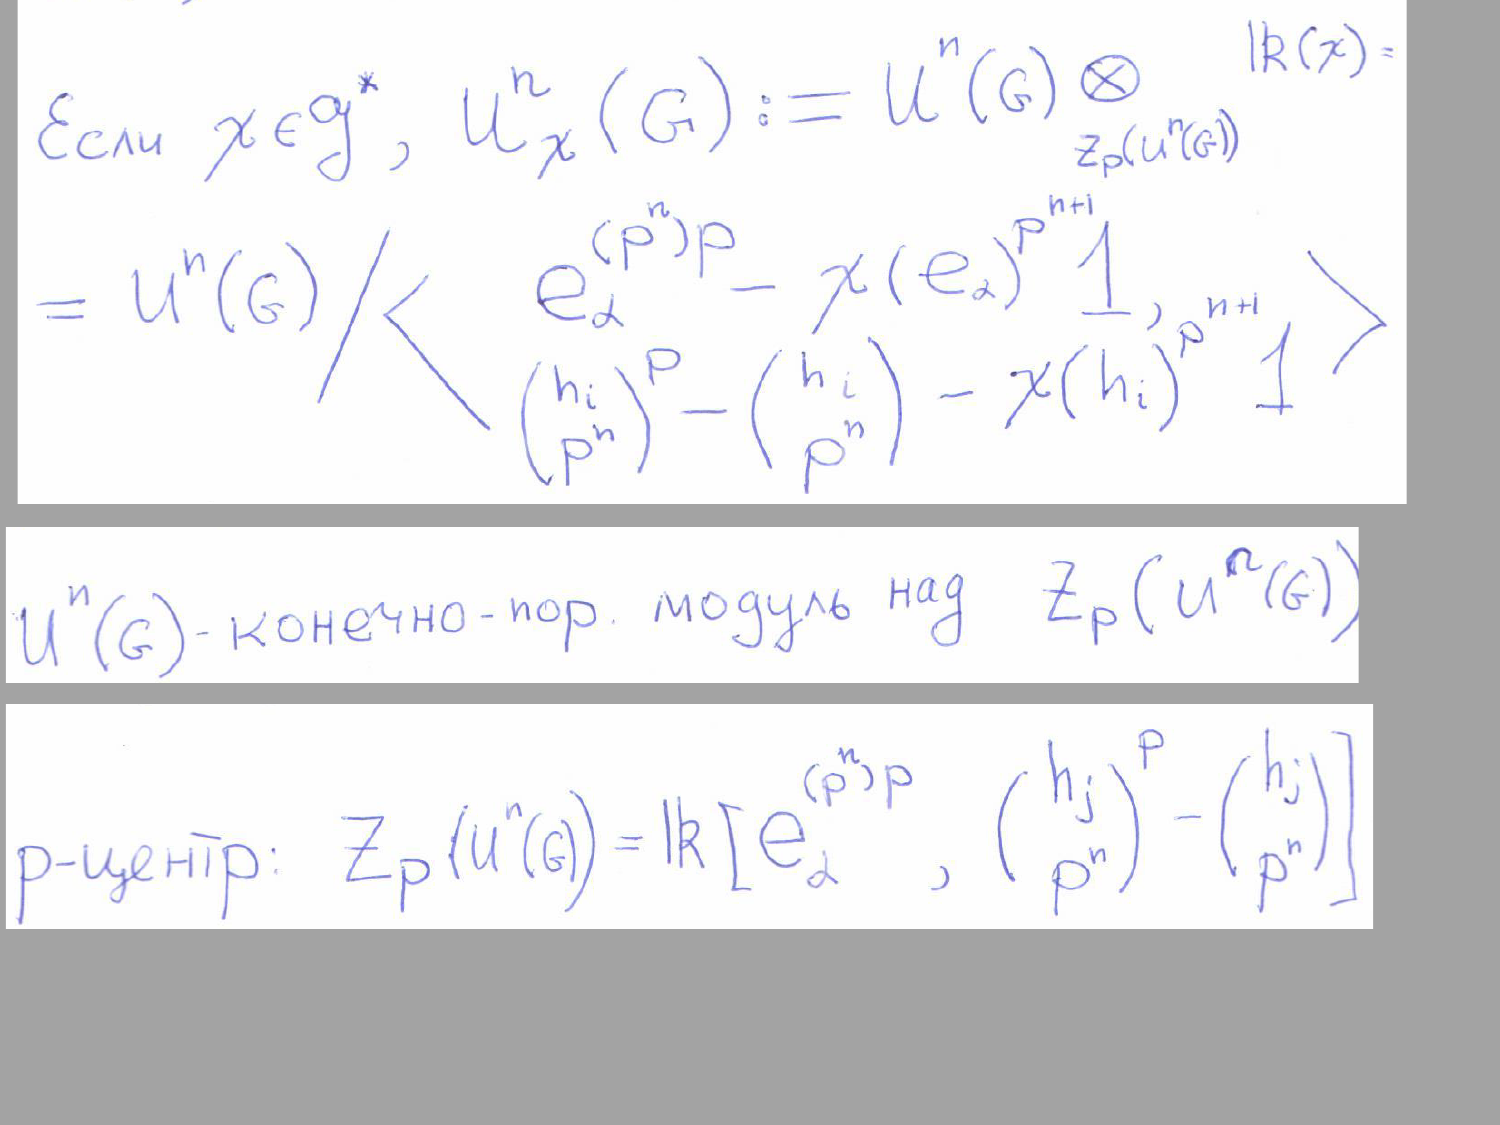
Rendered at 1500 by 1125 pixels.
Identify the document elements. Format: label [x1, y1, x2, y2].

picture [5, 526, 1359, 683]
picture [5, 704, 1374, 929]
picture [17, 0, 1407, 504]
